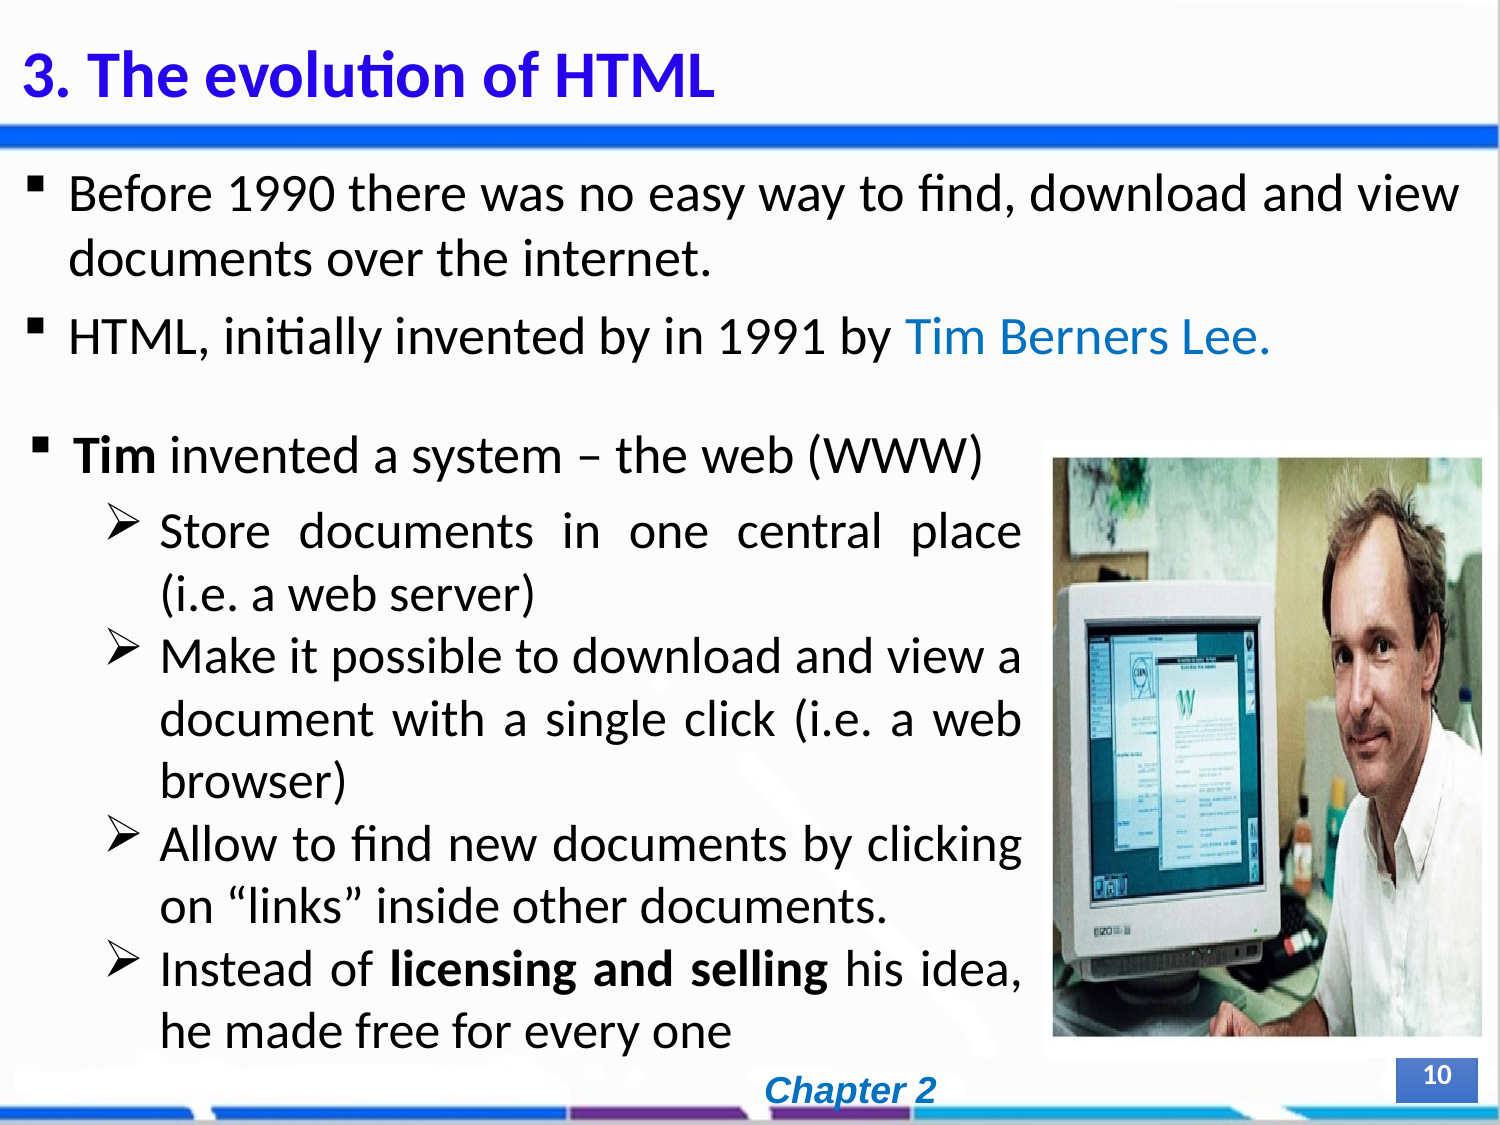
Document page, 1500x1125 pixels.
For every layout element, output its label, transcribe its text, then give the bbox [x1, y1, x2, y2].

footer Chapter 2 [663, 1079, 1039, 1119]
text_box Tim invented a system – the web (WWW) Store documents in one central place (i.e. a web server) Make it possible to download and view a document with a single click (i.e. a web browser) Allow to find new documents by clicking on “links” inside other documents. Instead of licensing and selling his idea, he made free for every one [13, 411, 1039, 1079]
slide_number 10 [1396, 1067, 1478, 1103]
picture [0, 0, 1500, 1125]
title 3. The evolution of HTML [5, 25, 1331, 128]
list Before 1990 there was no easy way to find, download and view documents over the internet. HTML, initially invented by in 1991 by Tim Berners Lee. [8, 150, 1478, 444]
